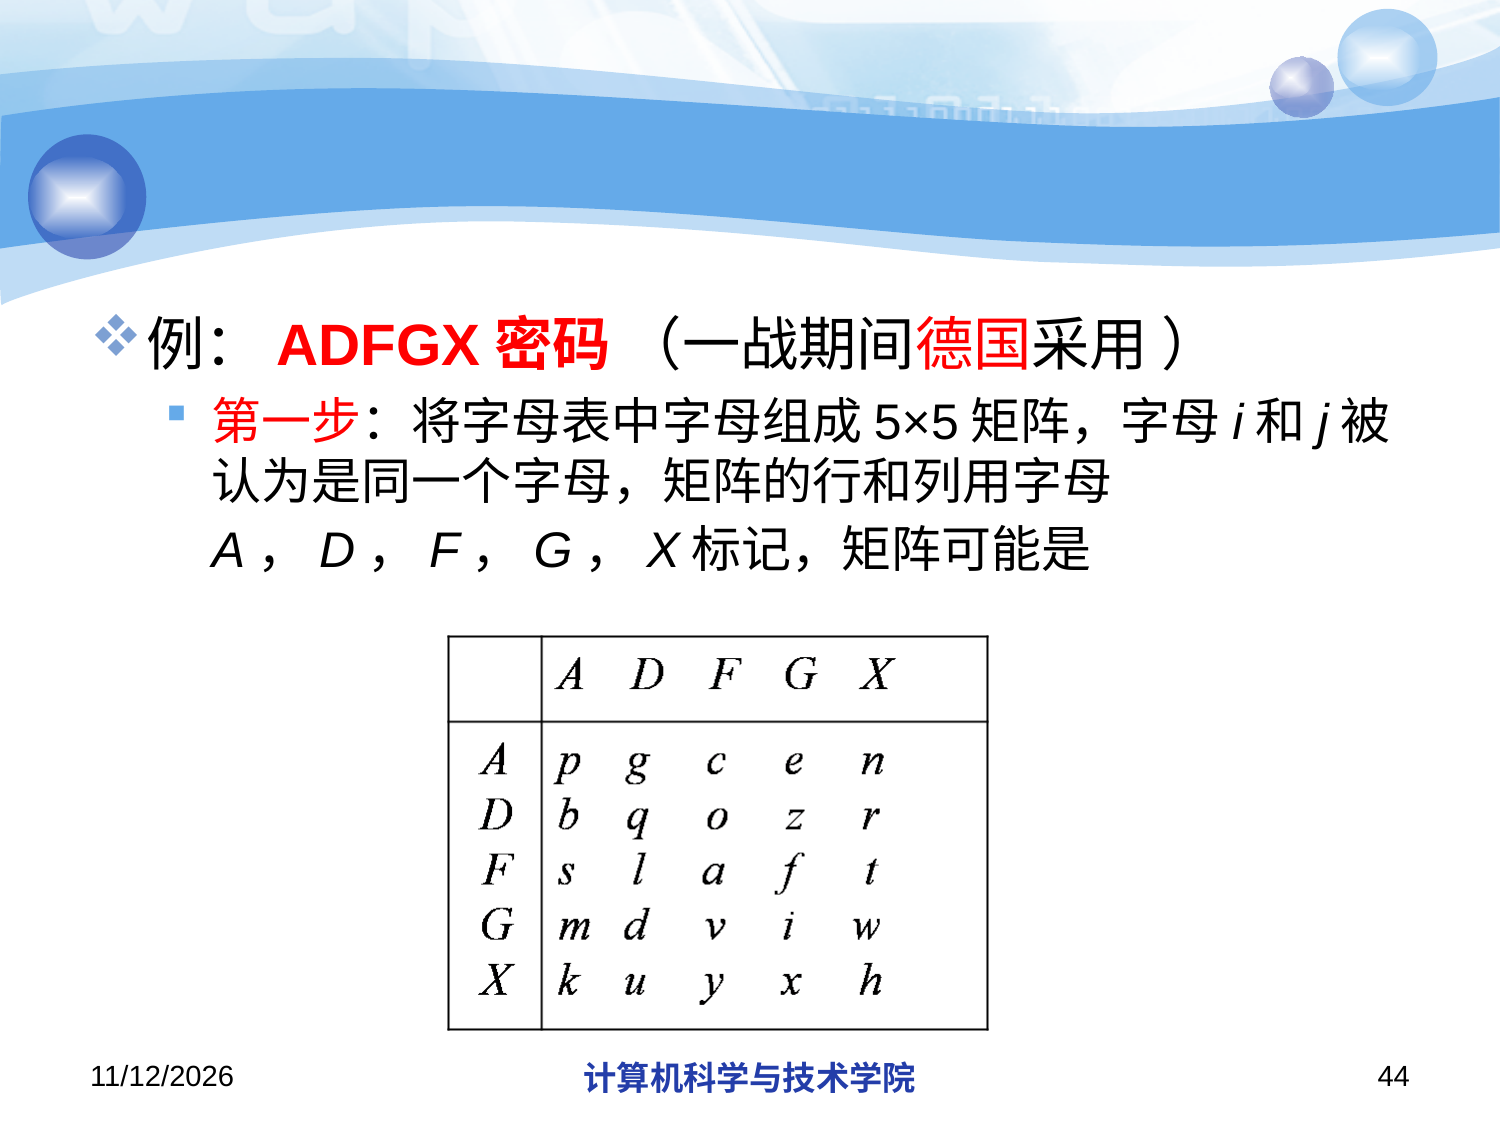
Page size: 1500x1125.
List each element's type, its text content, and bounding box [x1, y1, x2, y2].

list 例：ADFGX密码 （一战期间德国采用 ） 第一步：将字母表中字母组成5×5矩阵，字母i和j被认为是同一个字母，矩阵的行和列用字母A，D，F，G，X标记，矩阵可能是 [74, 299, 1426, 1038]
footer 计算机科学与技术学院 [512, 1050, 988, 1103]
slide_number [74, 1049, 426, 1103]
picture [0, 0, 1500, 113]
slide_number 44 [1074, 1049, 1426, 1103]
picture [437, 624, 999, 1042]
